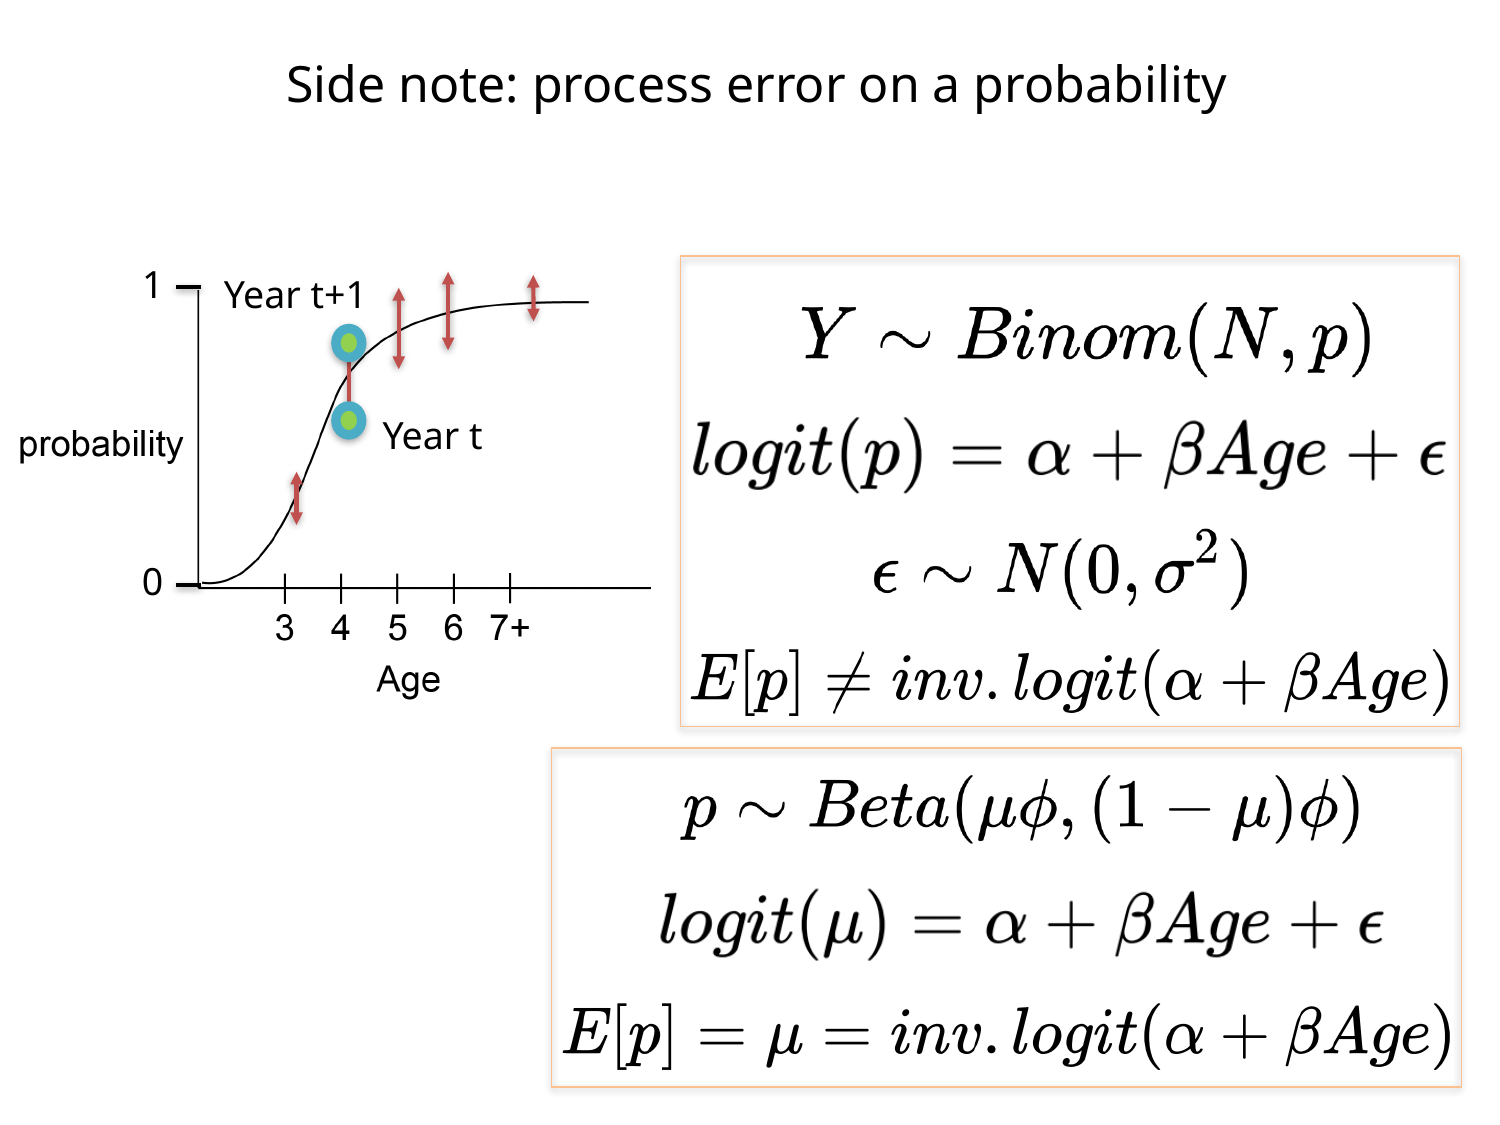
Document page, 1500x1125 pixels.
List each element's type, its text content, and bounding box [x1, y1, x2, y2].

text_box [208, 263, 519, 466]
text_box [296, 271, 534, 526]
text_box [678, 255, 1460, 727]
text_box Side note: process error on a probability [77, 45, 1436, 121]
text_box 1 [127, 253, 203, 288]
picture [17, 289, 651, 703]
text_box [551, 747, 1462, 1088]
